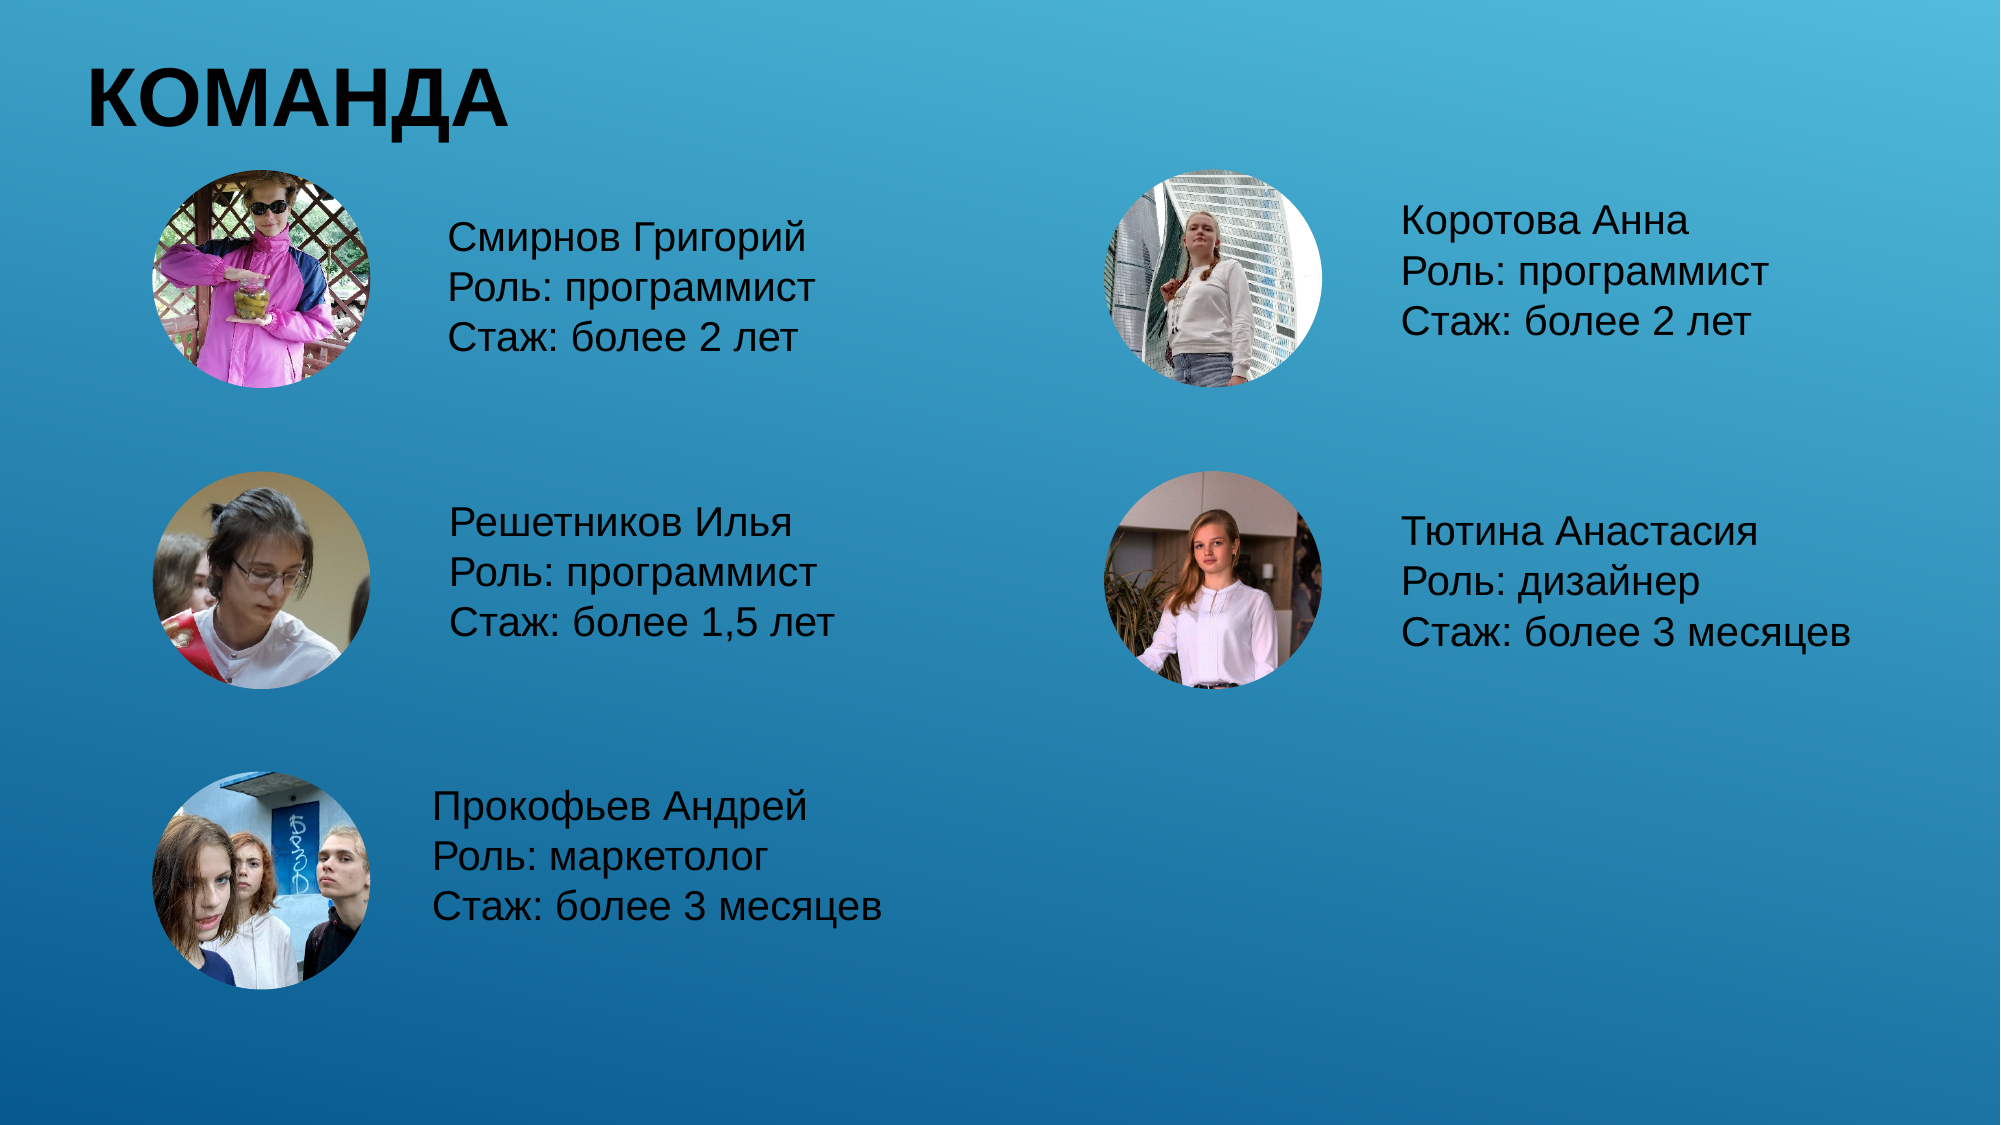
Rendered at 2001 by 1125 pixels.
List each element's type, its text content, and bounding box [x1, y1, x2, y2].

picture [152, 471, 371, 690]
picture [152, 771, 371, 990]
title команда [71, 0, 1417, 186]
text_box Смирнов Григорий Роль: программист Стаж: более 2 лет [432, 202, 883, 368]
text_box Тютина Анастасия Роль: дизайнер Стаж: более 3 месяцев [1386, 496, 1867, 662]
text_box Решетников Илья Роль: программист Стаж: более 1,5 лет [434, 487, 851, 652]
text_box Прокофьев Андрей Роль: маркетолог Стаж: более 3 месяцев [417, 771, 898, 937]
text_box Коротова Анна Роль: программист Стаж: более 2 лет [1385, 185, 1796, 351]
picture [152, 169, 371, 389]
picture [1103, 470, 1323, 690]
picture [1103, 169, 1323, 388]
